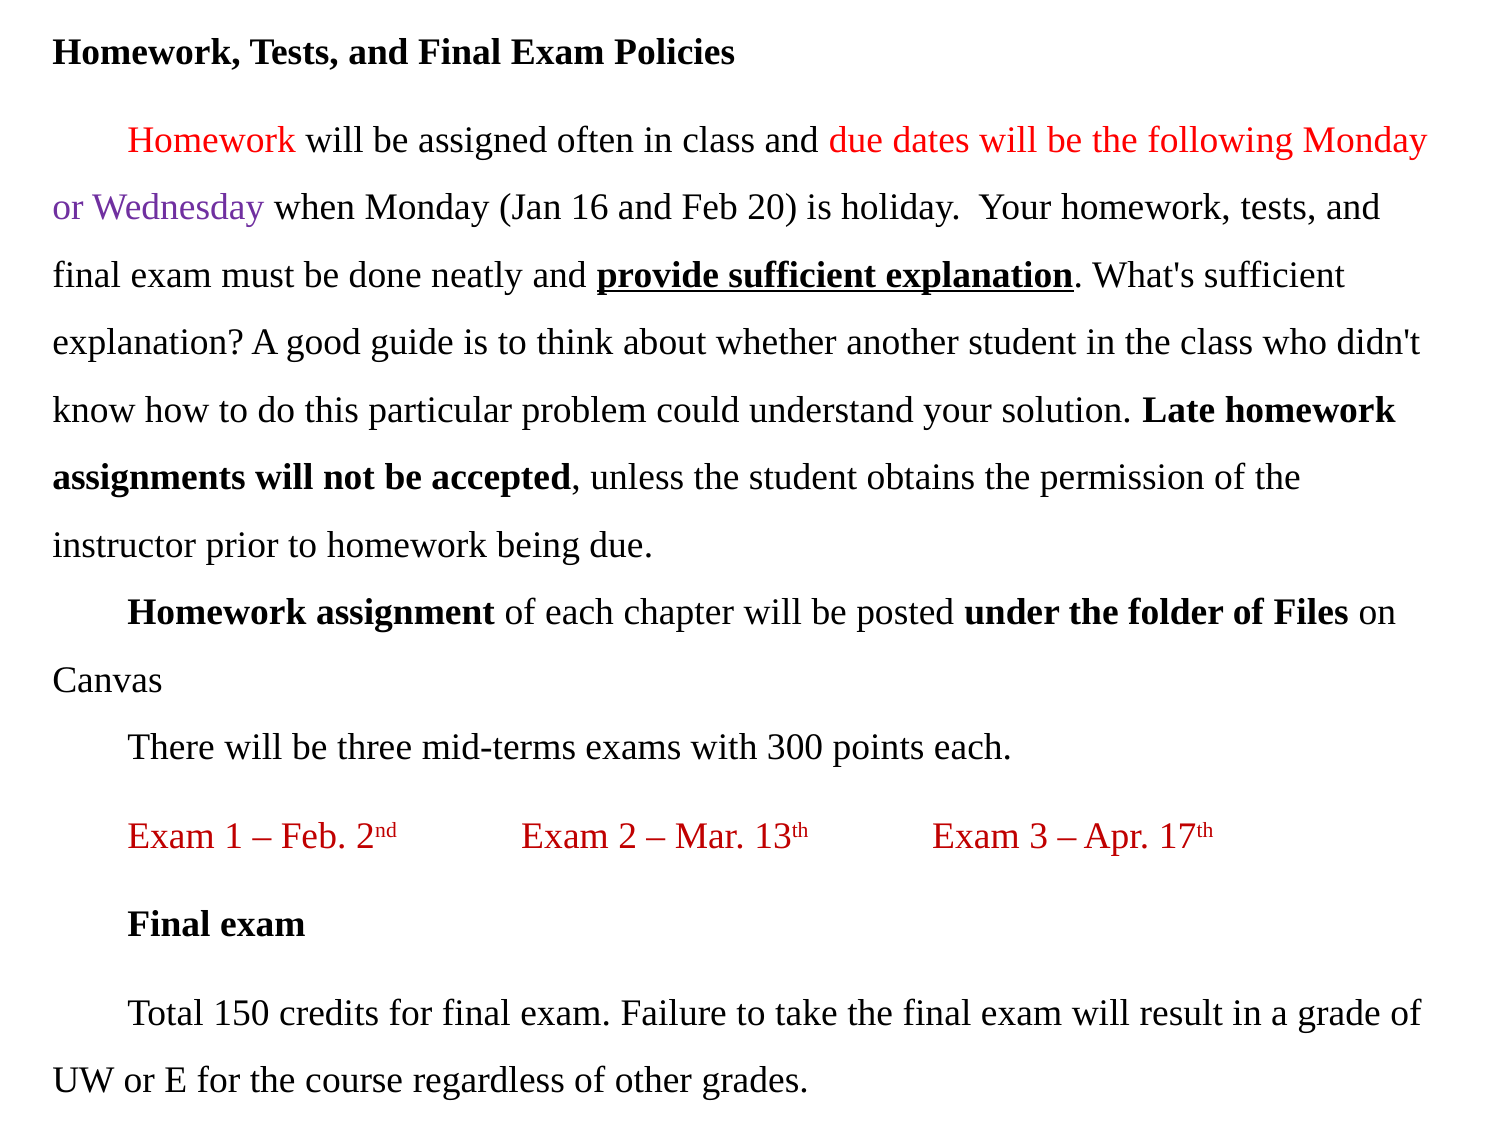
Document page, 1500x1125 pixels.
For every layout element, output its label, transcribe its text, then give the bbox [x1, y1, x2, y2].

text_box Homework, Tests, and Final Exam Policies Homework will be assigned often in class and due dates will be the following Monday or Wednesday when Monday (Jan 16 and Feb 20) is holiday. Your homework, tests, and final exam must be done neatly and provide sufficient explanation. What's sufficient explanation? A good guide is to think about whether another student in the class who didn't know how to do this particular problem could understand your solution. Late homework assignments will not be accepted, unless the student obtains the permission of the instructor prior to homework being due. Homework assignment of each chapter will be posted under the folder of Files on Canvas There will be three mid-terms exams with 300 points each. Exam 1 – Feb. 2nd Exam 2 – Mar. 13th Exam 3 – Apr. 17th Final exam Total 150 credits for final exam. Failure to take the final exam will result in a grade of UW or E for the course regardless of other grades. [37, 12, 1450, 1108]
